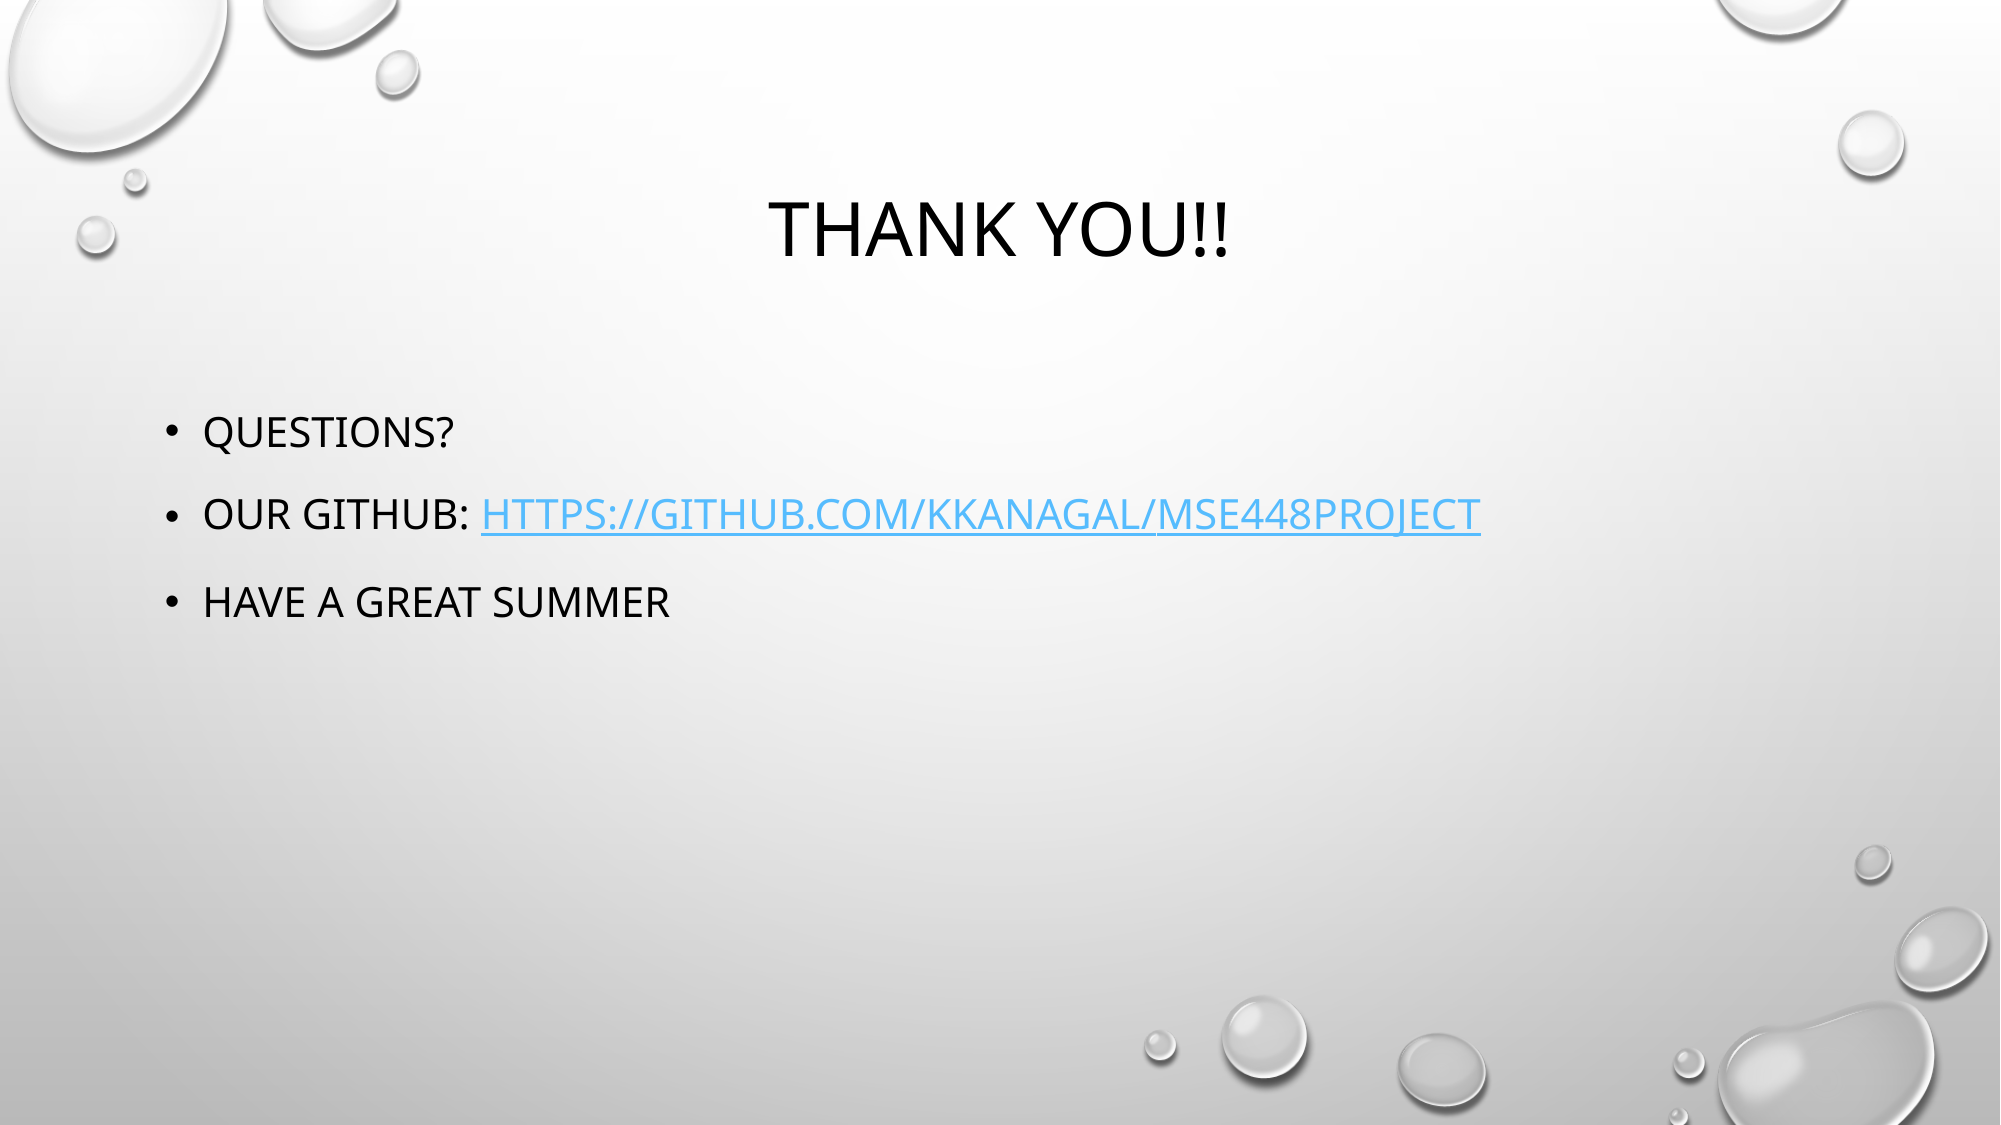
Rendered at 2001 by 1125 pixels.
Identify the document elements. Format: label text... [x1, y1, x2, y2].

picture [0, 0, 2000, 1125]
title THANK YOU!! [149, 101, 1851, 364]
list Questions? Our GitHub: https://github.com/kkanagal/MSE448Project Have a great Summer [149, 388, 1850, 950]
